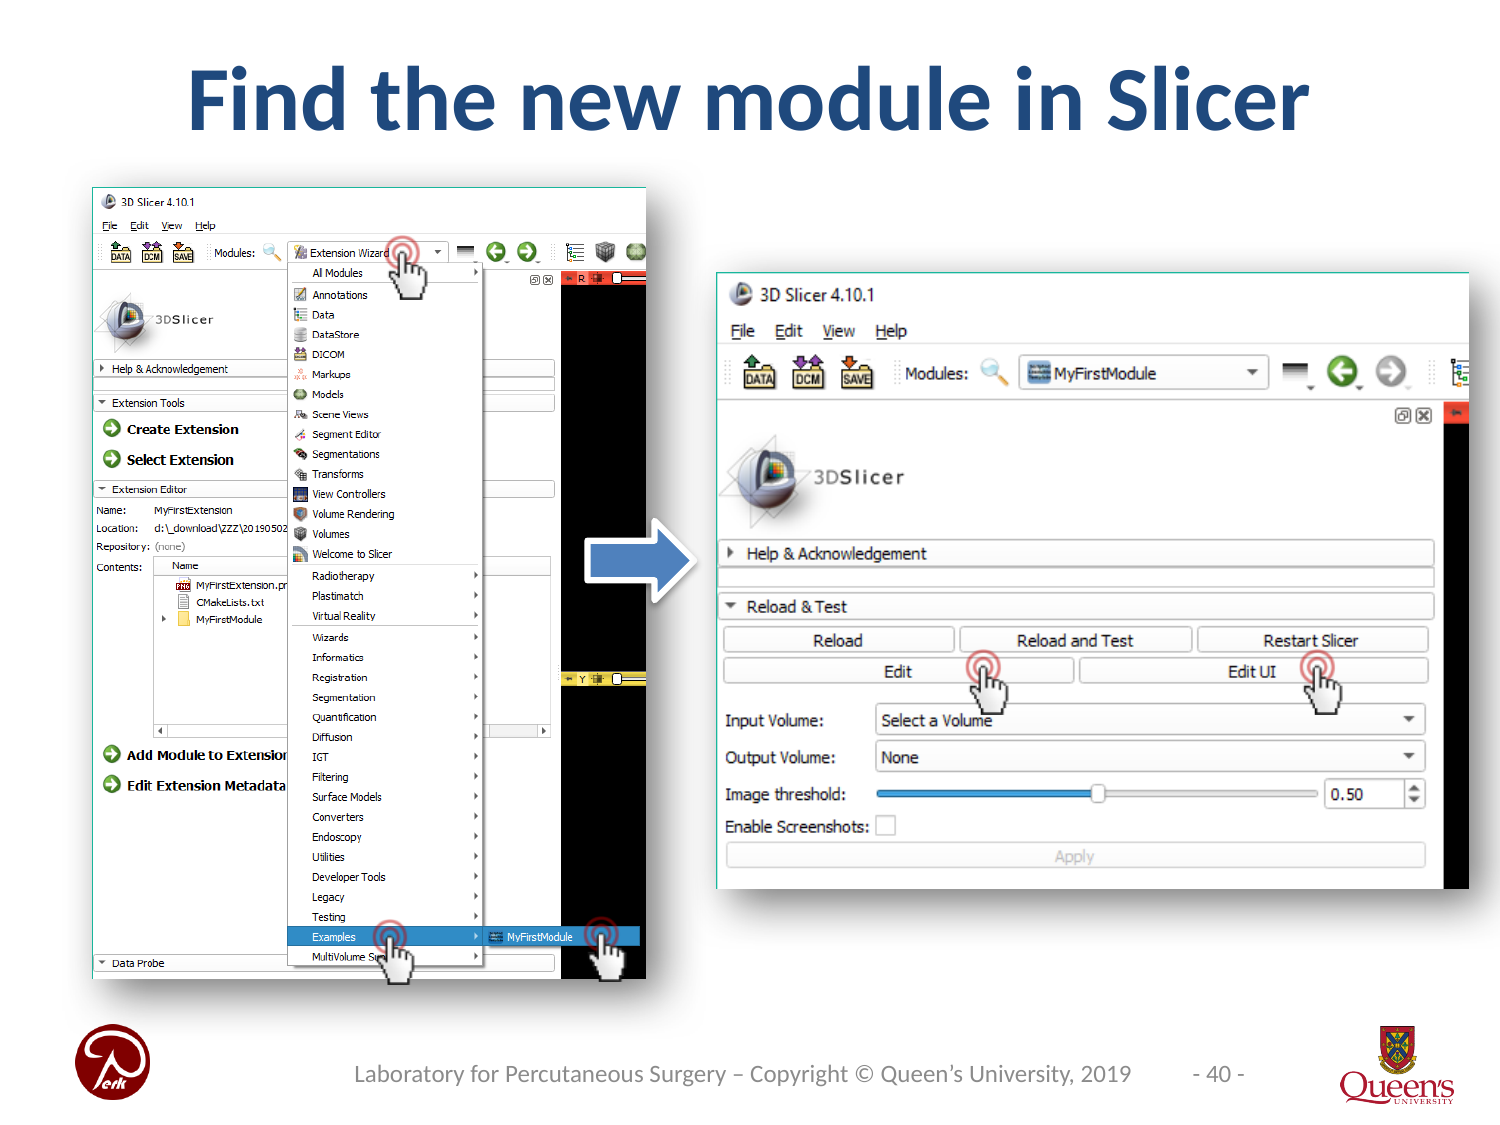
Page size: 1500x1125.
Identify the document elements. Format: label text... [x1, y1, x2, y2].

slide_number - 40 - [1175, 1042, 1263, 1103]
picture [91, 187, 646, 985]
picture [75, 1024, 150, 1100]
footer Laboratory for Percutaneous Surgery – Copyright © Queen’s University, 2019 [312, 1042, 1175, 1103]
text_box [649, 517, 698, 604]
picture [716, 271, 1469, 889]
title Find the new module in Slicer [74, 0, 1426, 188]
picture [1340, 1026, 1454, 1104]
